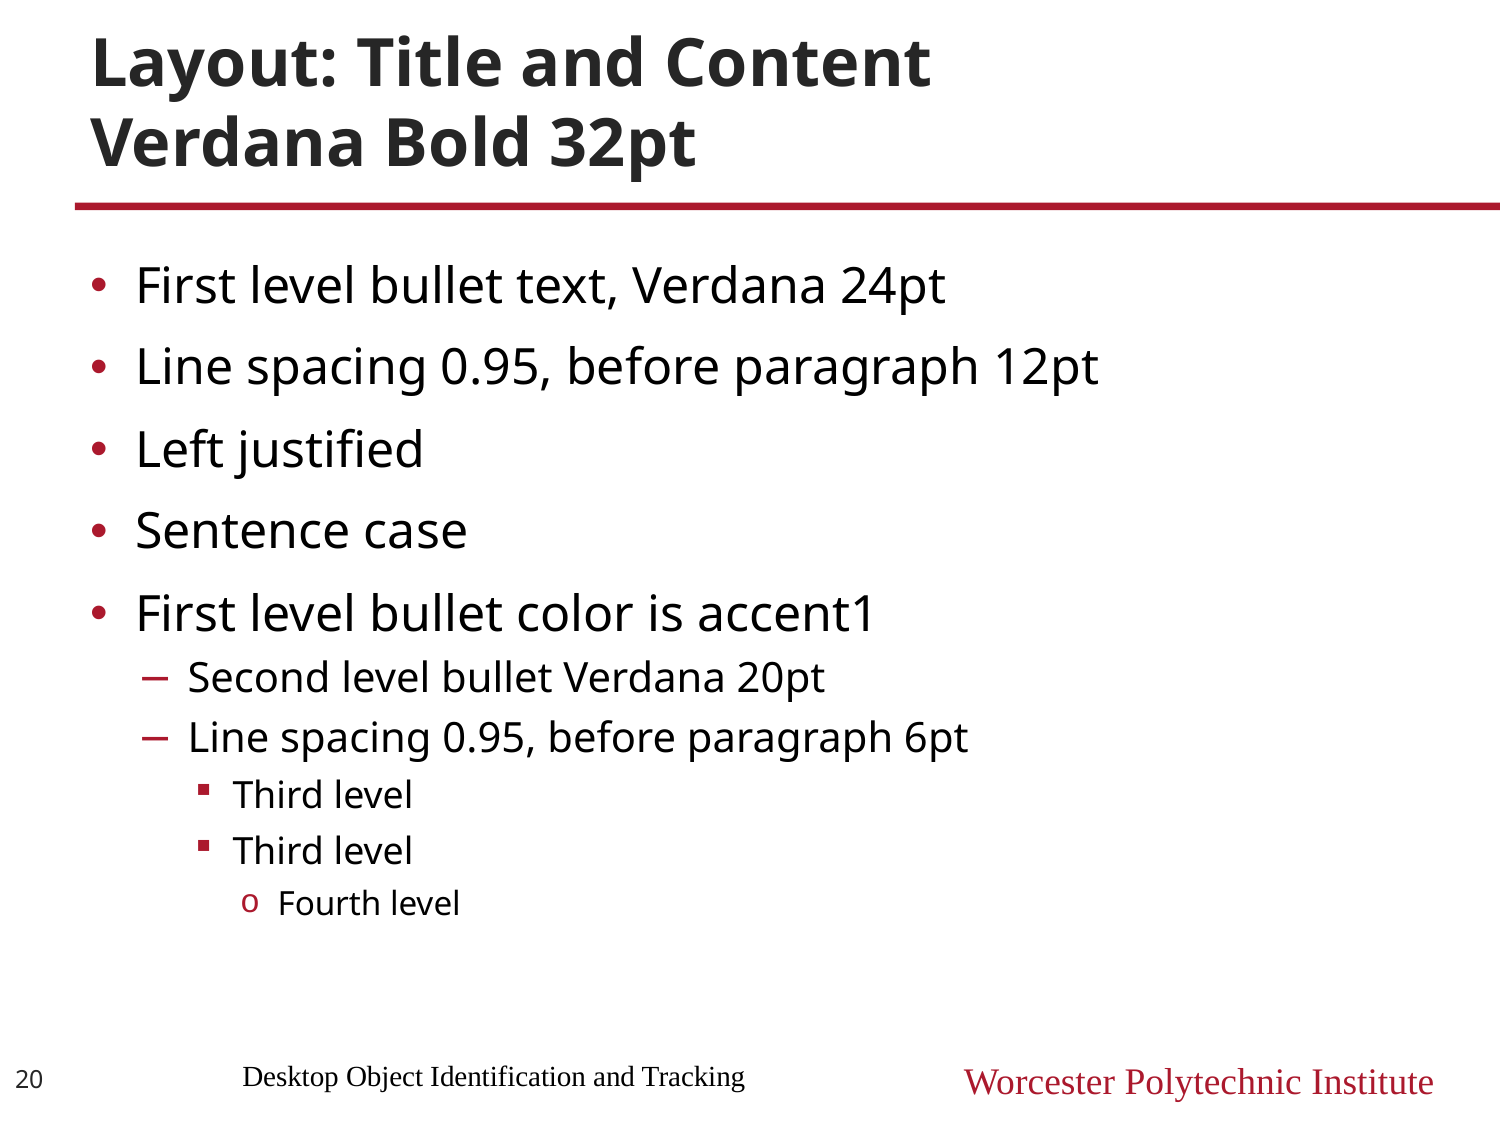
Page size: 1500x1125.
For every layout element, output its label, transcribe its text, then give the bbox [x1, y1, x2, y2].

footer Desktop Object Identification and Tracking [75, 1050, 913, 1100]
list First level bullet text, Verdana 24pt Line spacing 0.95, before paragraph 12pt Left justified Sentence case First level bullet color is accent1 Second level bullet Verdana 20pt Line spacing 0.95, before paragraph 6pt Third level Third level Fourth level [75, 249, 1425, 1013]
slide_number 20 [0, 1047, 75, 1113]
title Layout: Title and Content Verdana Bold 32pt [75, 56, 1425, 188]
